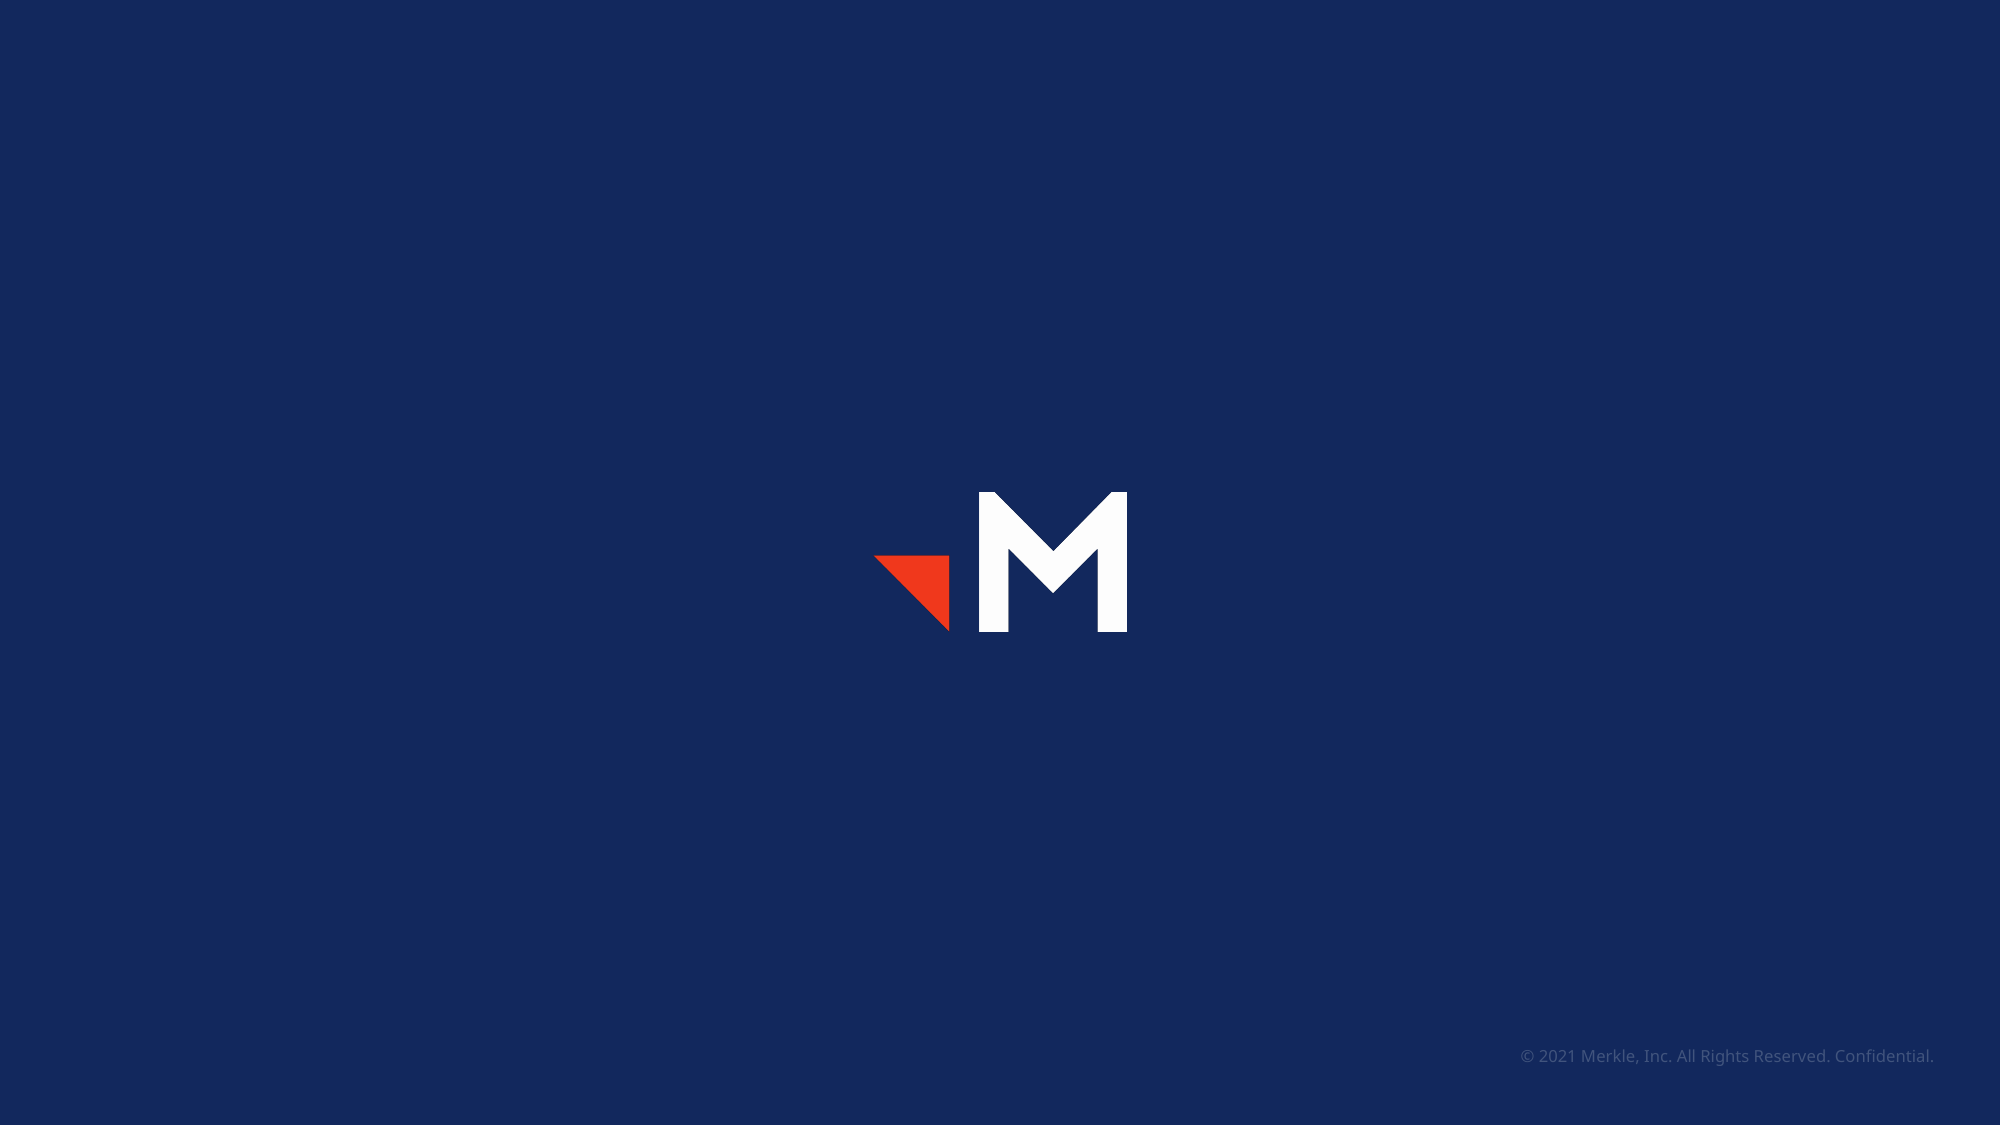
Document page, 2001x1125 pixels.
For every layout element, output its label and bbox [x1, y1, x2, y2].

picture [873, 492, 1127, 632]
